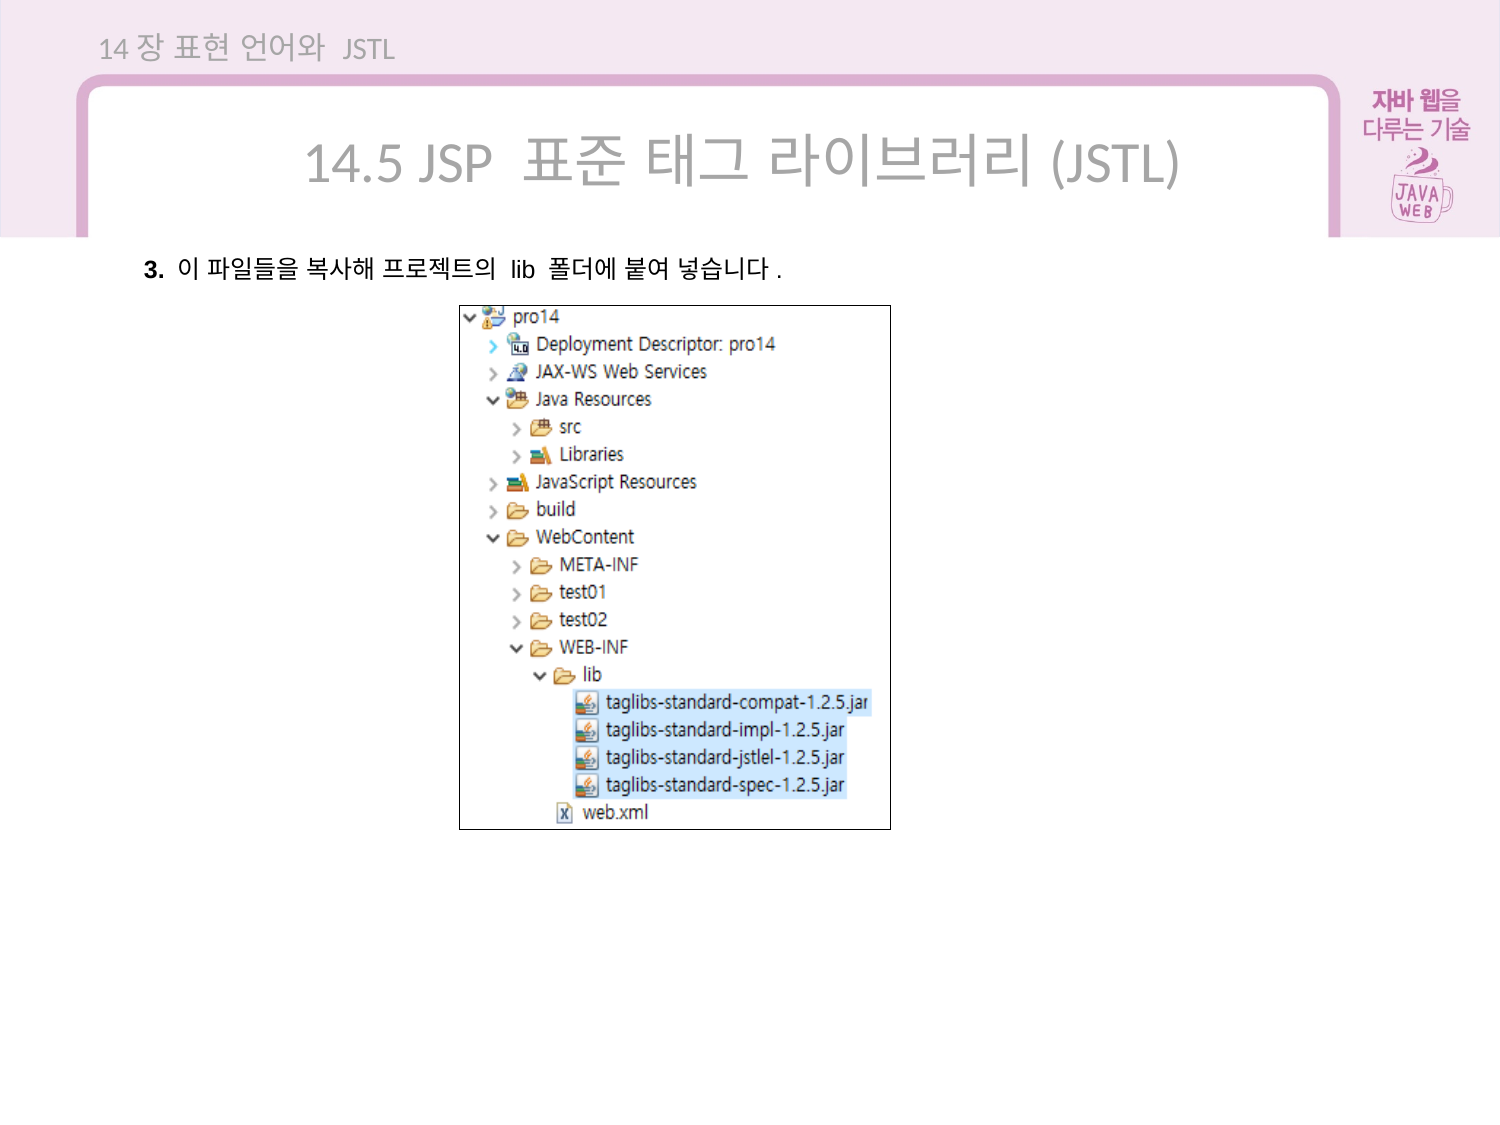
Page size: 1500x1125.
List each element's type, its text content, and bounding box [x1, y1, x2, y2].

text_box 3. 이 파일들을 복사해 프로젝트의 lib 폴더에 붙여 넣습니다. [129, 246, 1356, 291]
text_box 14장 표현 언어와 JSTL [82, 0, 1133, 74]
text_box 14.5 JSP 표준 태그 라이브러리(JSTL) [217, 117, 1268, 202]
picture [0, 0, 1500, 1125]
